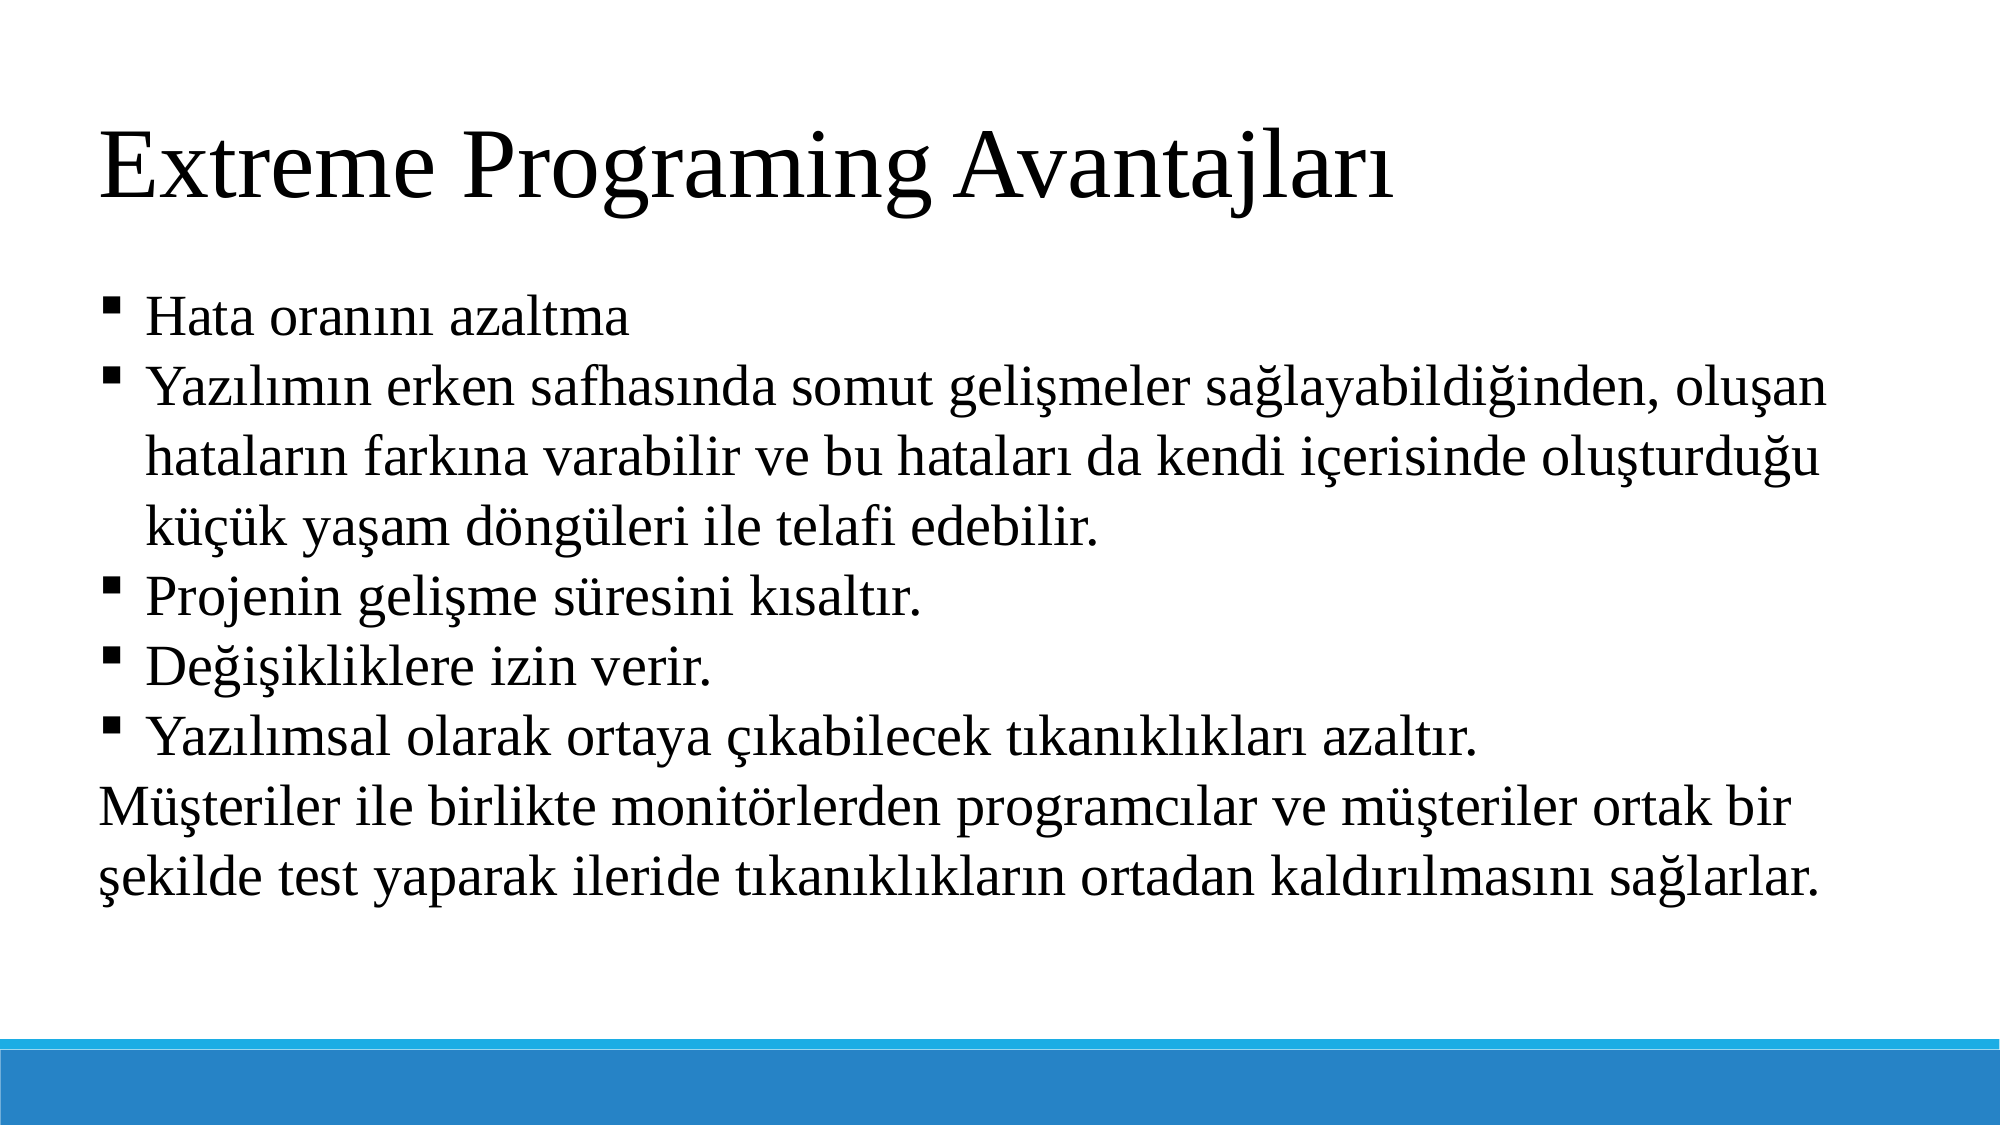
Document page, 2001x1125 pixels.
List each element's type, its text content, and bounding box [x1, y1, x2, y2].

text_box Extreme Programing Avantajları Hata oranını azaltma Yazılımın erken safhasında somut gelişmeler sağlayabildiğinden, oluşan hataların farkına varabilir ve bu hataları da kendi içerisinde oluşturduğu küçük yaşam döngüleri ile telafi edebilir. Projenin gelişme süresini kısaltır. Değişikliklere izin verir. Yazılımsal olarak ortaya çıkabilecek tıkanıklıkları azaltır. Müşteriler ile birlikte monitörlerden programcılar ve müşteriler ortak bir şekilde test yaparak ileride tıkanıklıkların ortadan kaldırılmasını sağlarlar. [83, 90, 1873, 915]
